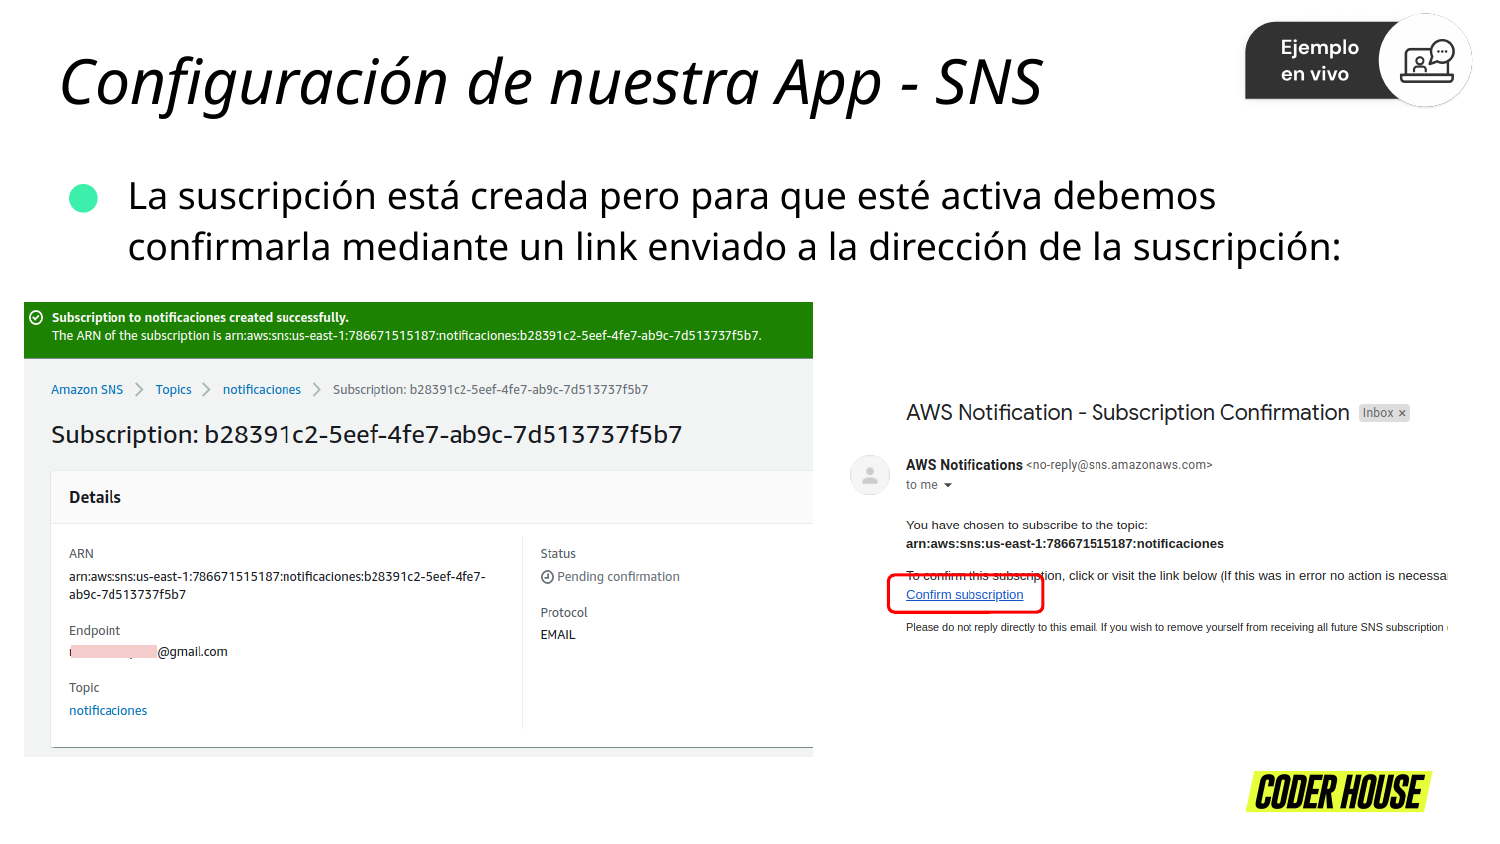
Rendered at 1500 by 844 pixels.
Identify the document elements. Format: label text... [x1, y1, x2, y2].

picture [842, 394, 1448, 658]
picture [1241, 764, 1437, 819]
picture [24, 302, 814, 757]
picture [1224, 7, 1494, 114]
text_box Configuración de nuestra App - SNS [43, 26, 1157, 152]
text_box La suscripción está creada pero para que esté activa debemos confirmarla mediante un link enviado a la dirección de la suscripción: [37, 149, 1395, 284]
